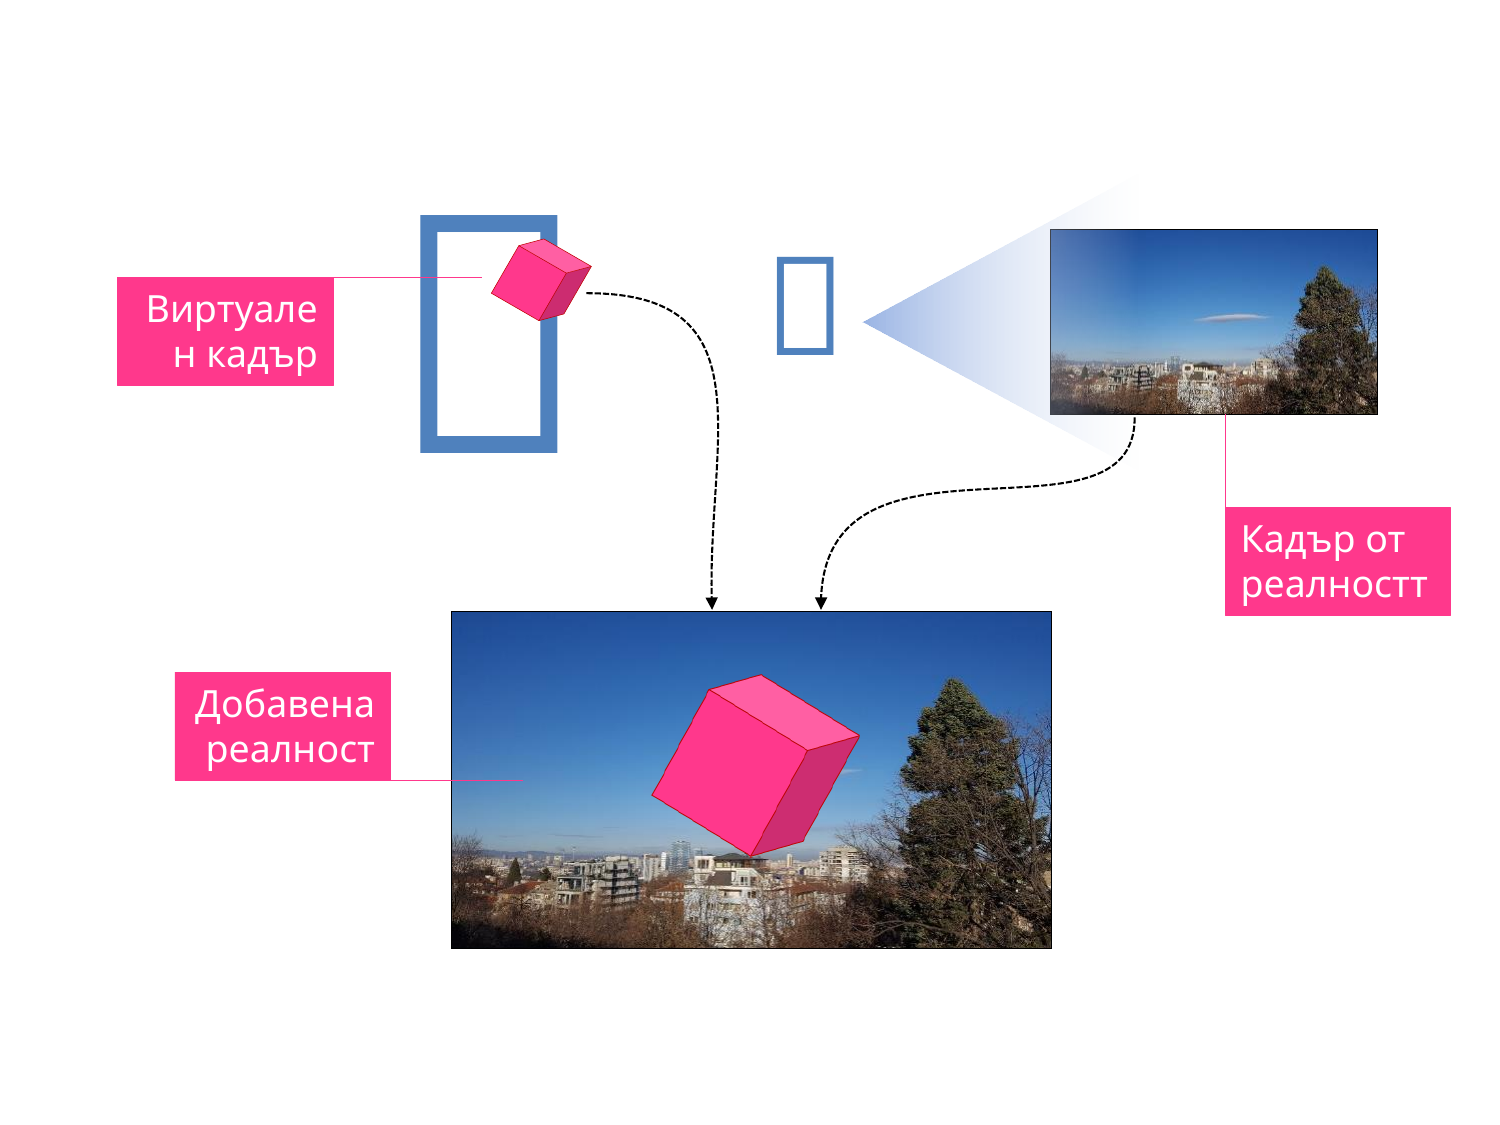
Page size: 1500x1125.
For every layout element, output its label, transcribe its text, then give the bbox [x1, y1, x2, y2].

text_box [1117, 424, 1141, 473]
text_box  [375, 112, 780, 528]
text_box  [780, 210, 900, 391]
picture [1049, 229, 1378, 415]
text_box [586, 291, 721, 609]
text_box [1225, 413, 1451, 616]
text_box [900, 171, 1141, 446]
text_box [489, 236, 594, 323]
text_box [174, 671, 523, 781]
text_box [814, 424, 1137, 609]
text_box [117, 276, 483, 386]
picture [451, 611, 1053, 950]
